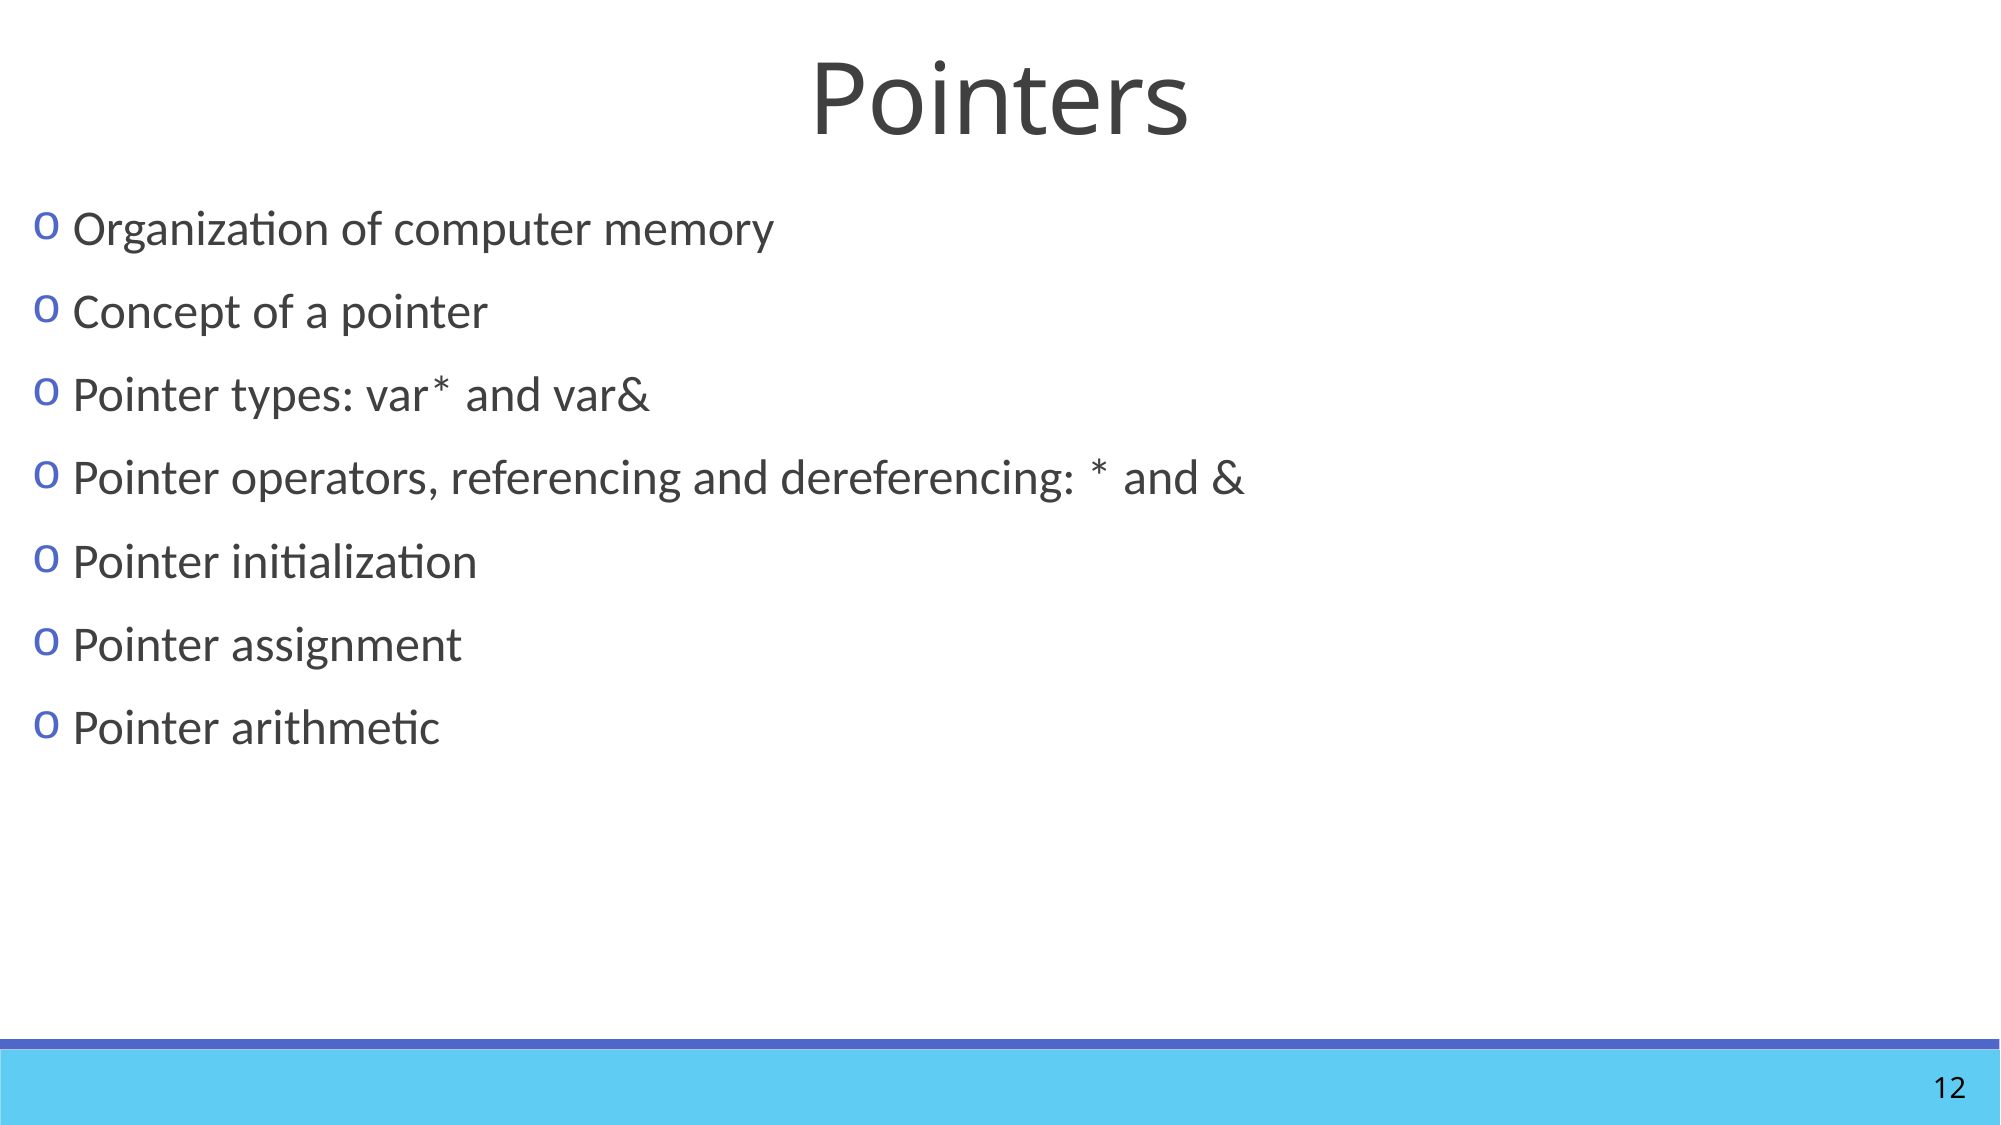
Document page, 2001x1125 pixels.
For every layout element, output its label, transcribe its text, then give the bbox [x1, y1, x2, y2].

slide_number 12 [1766, 1059, 1982, 1120]
title Pointers [0, 0, 2000, 163]
list Organization of computer memory Concept of a pointer Pointer types: var* and var& Pointer operators, referencing and dereferencing: * and & Pointer initialization Pointer assignment Pointer arithmetic [31, 194, 1979, 1034]
